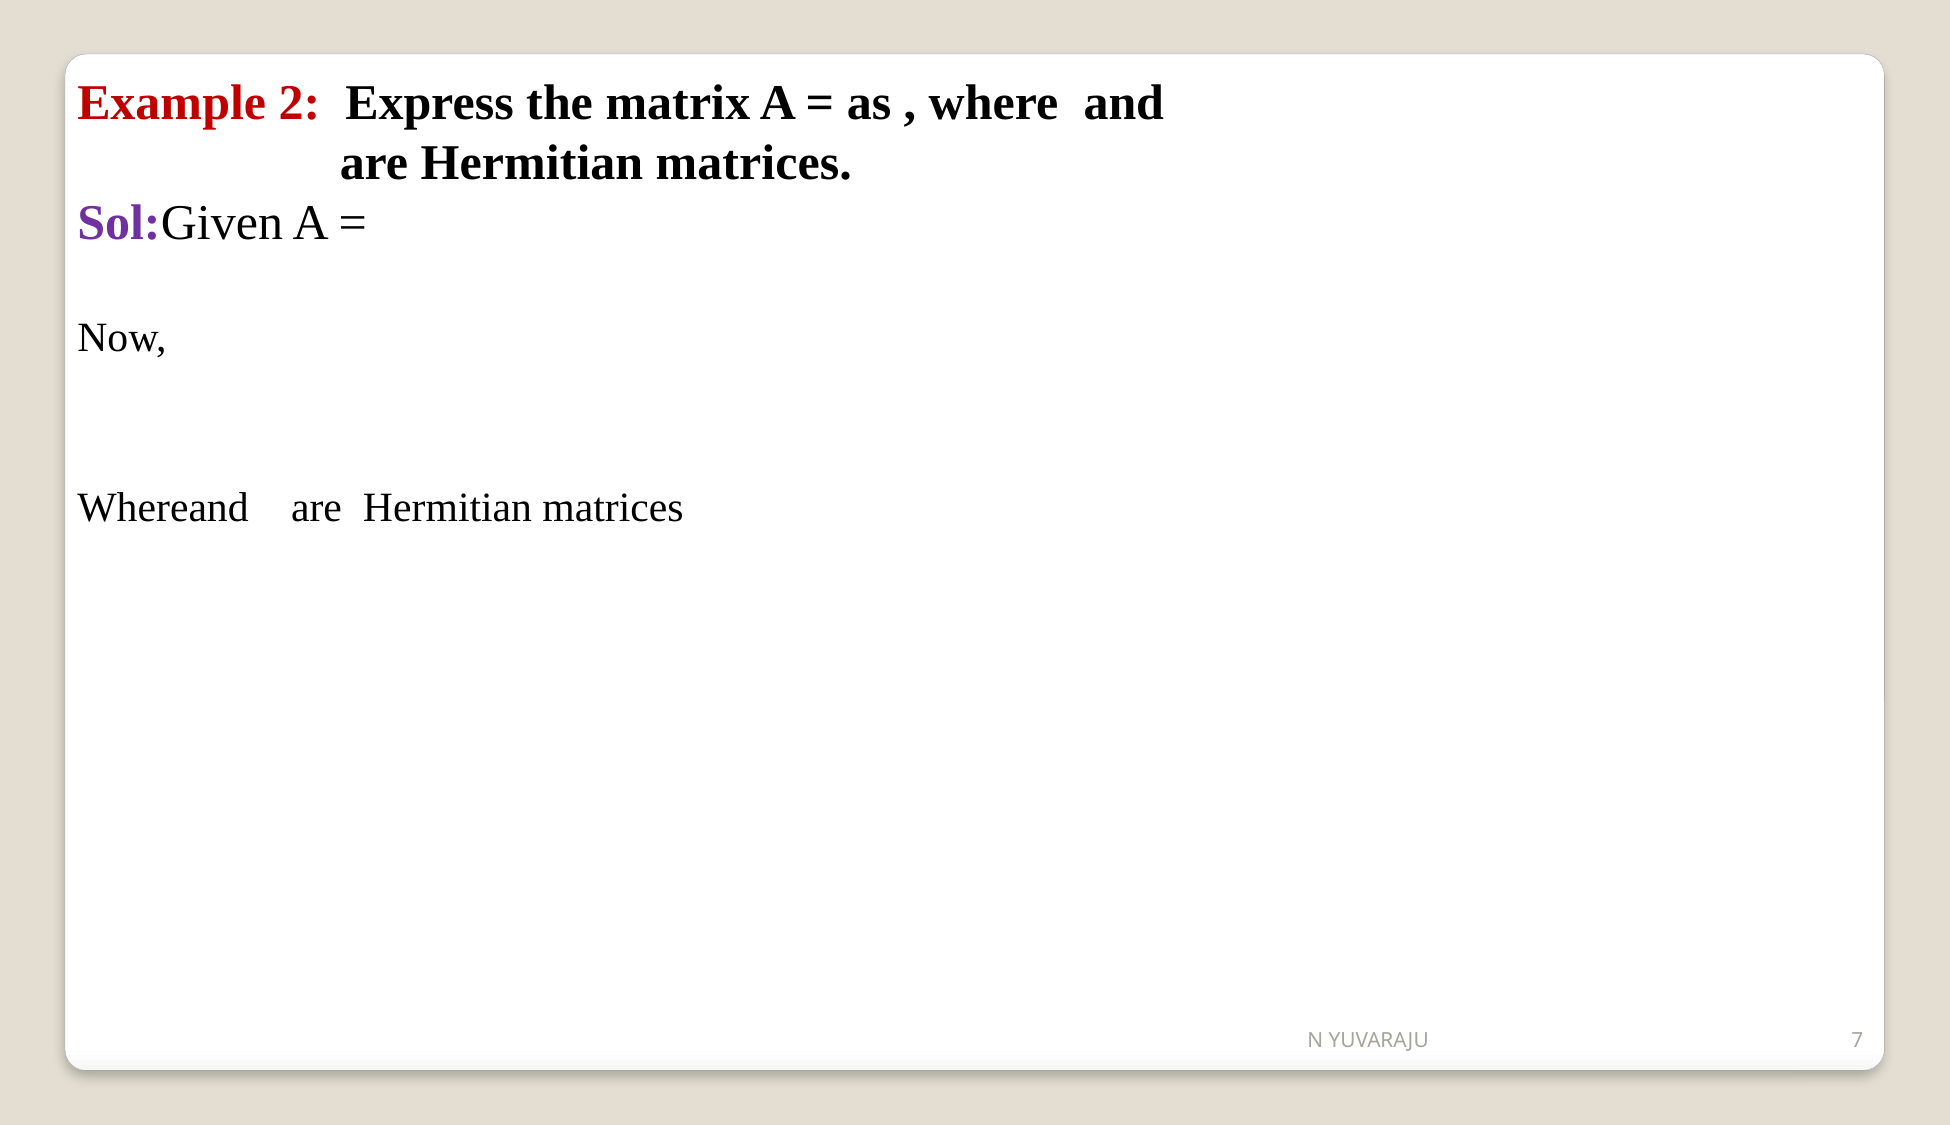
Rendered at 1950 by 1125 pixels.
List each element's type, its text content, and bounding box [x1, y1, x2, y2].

slide_number 7 [1781, 1002, 1878, 1063]
footer N YUVARAJU [1292, 1002, 1781, 1063]
